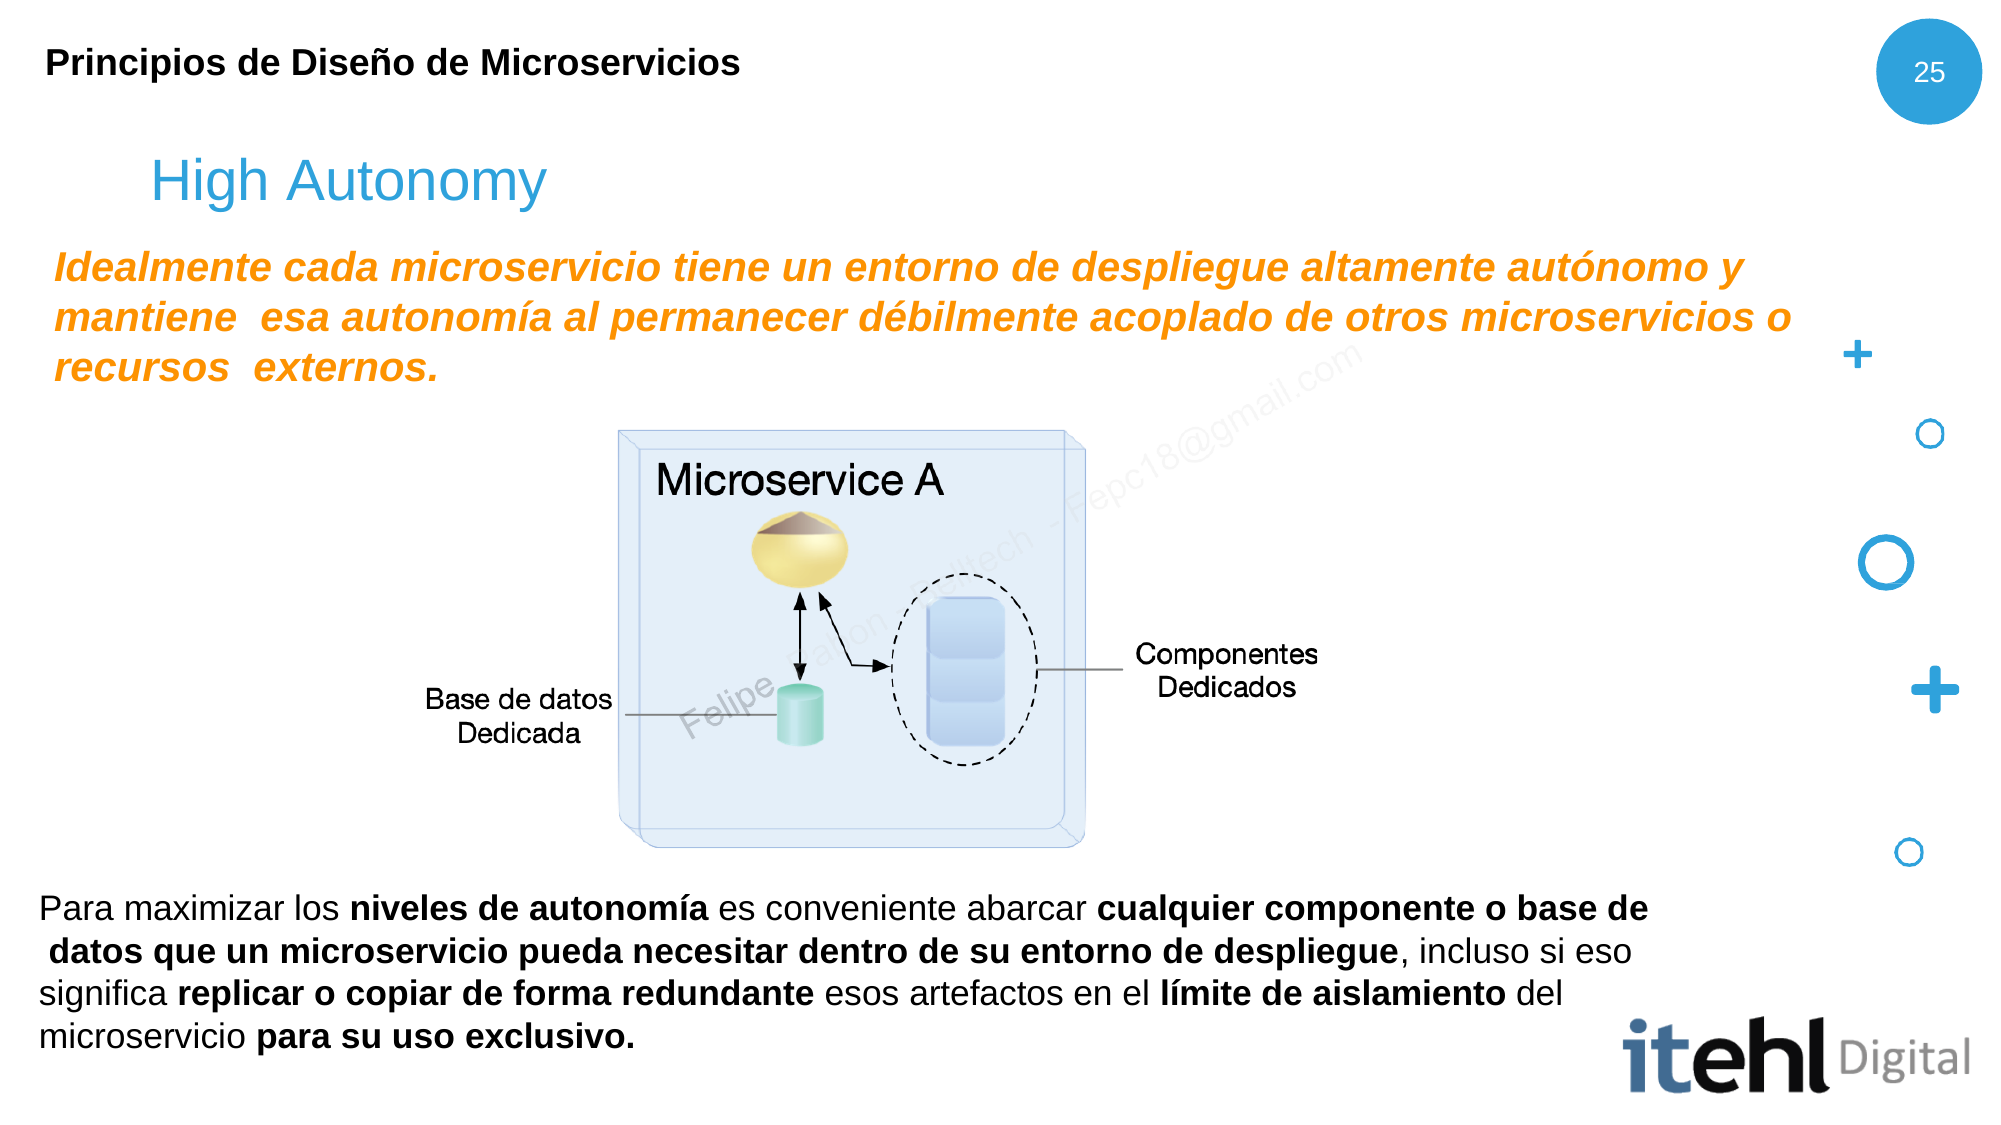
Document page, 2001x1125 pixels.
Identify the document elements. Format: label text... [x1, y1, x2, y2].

text_box [1915, 418, 1945, 449]
text_box Idealmente cada microservicio tiene un entorno de despliegue altamente autónomo y mantiene esa autonomía al permanecer débilmente acoplado de otros microservicios o recursos externos. [52, 237, 1938, 390]
text_box [1894, 837, 1924, 867]
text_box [426, 345, 1363, 849]
text_box Principios de Diseño de Microservicios [43, 35, 745, 83]
text_box 25 [1911, 50, 1948, 88]
text_box [1857, 534, 1915, 591]
text_box [1622, 1016, 1970, 1094]
text_box [1911, 665, 1960, 714]
title High Autonomy [148, 140, 552, 237]
text_box Para maximizar los niveles de autonomía es conveniente abarcar cualquier componente o base de datos que un microservicio pueda necesitar dentro de su entorno de despliegue, incluso si eso significa replicar o copiar de forma redundante esos artefactos en el límite de aislamiento del microservicio para su uso exclusivo. [36, 883, 1655, 1056]
